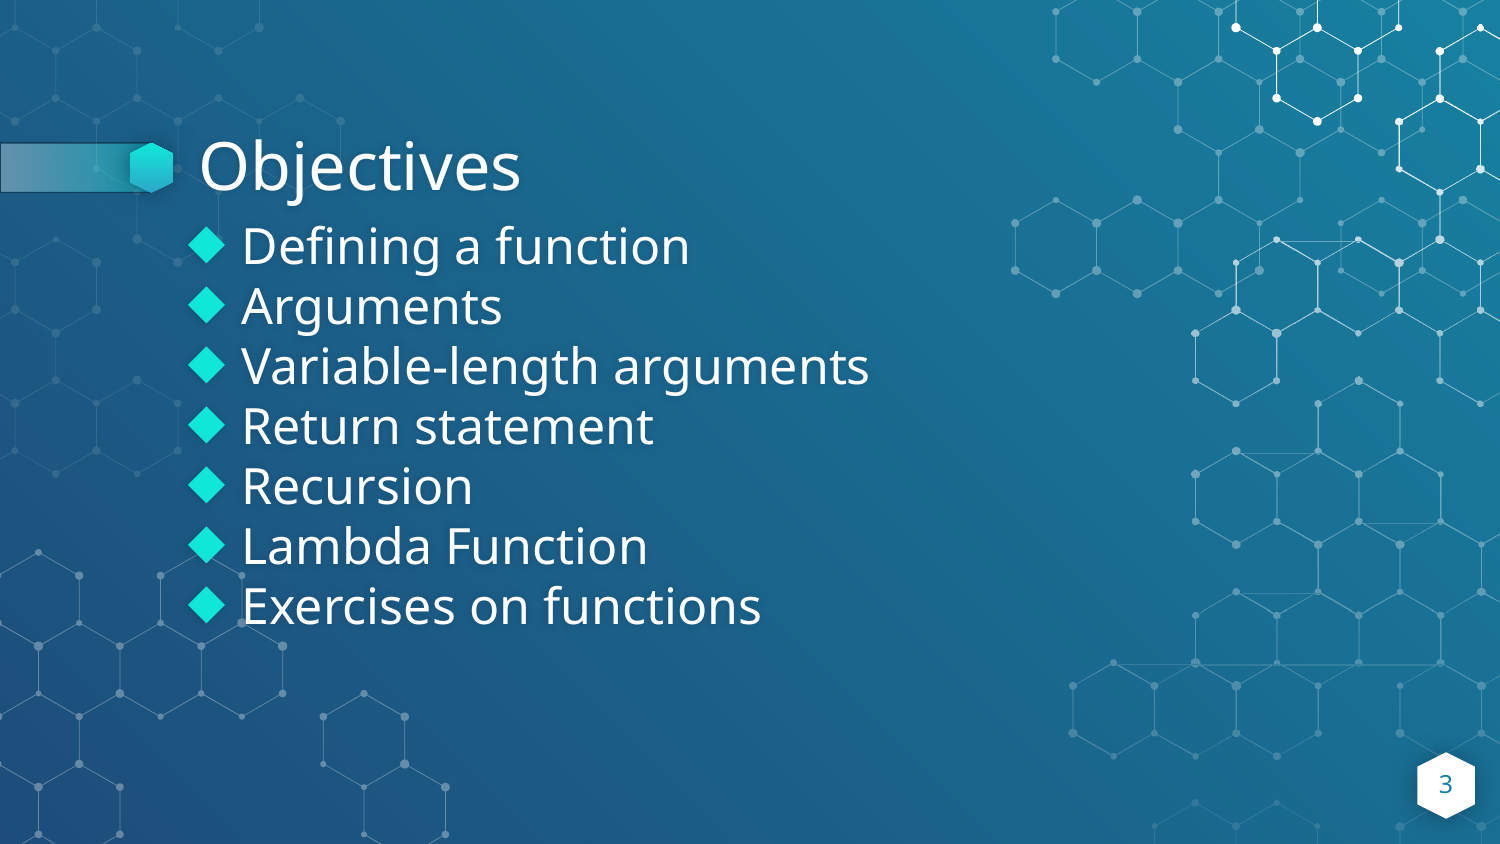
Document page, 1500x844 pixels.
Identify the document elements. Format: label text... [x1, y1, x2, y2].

slide_number 3 [1417, 752, 1475, 819]
list Defining a function Arguments Variable-length arguments Return statement Recursion Lambda Function Exercises on functions [166, 214, 1416, 753]
title Objectives [198, 140, 1302, 198]
